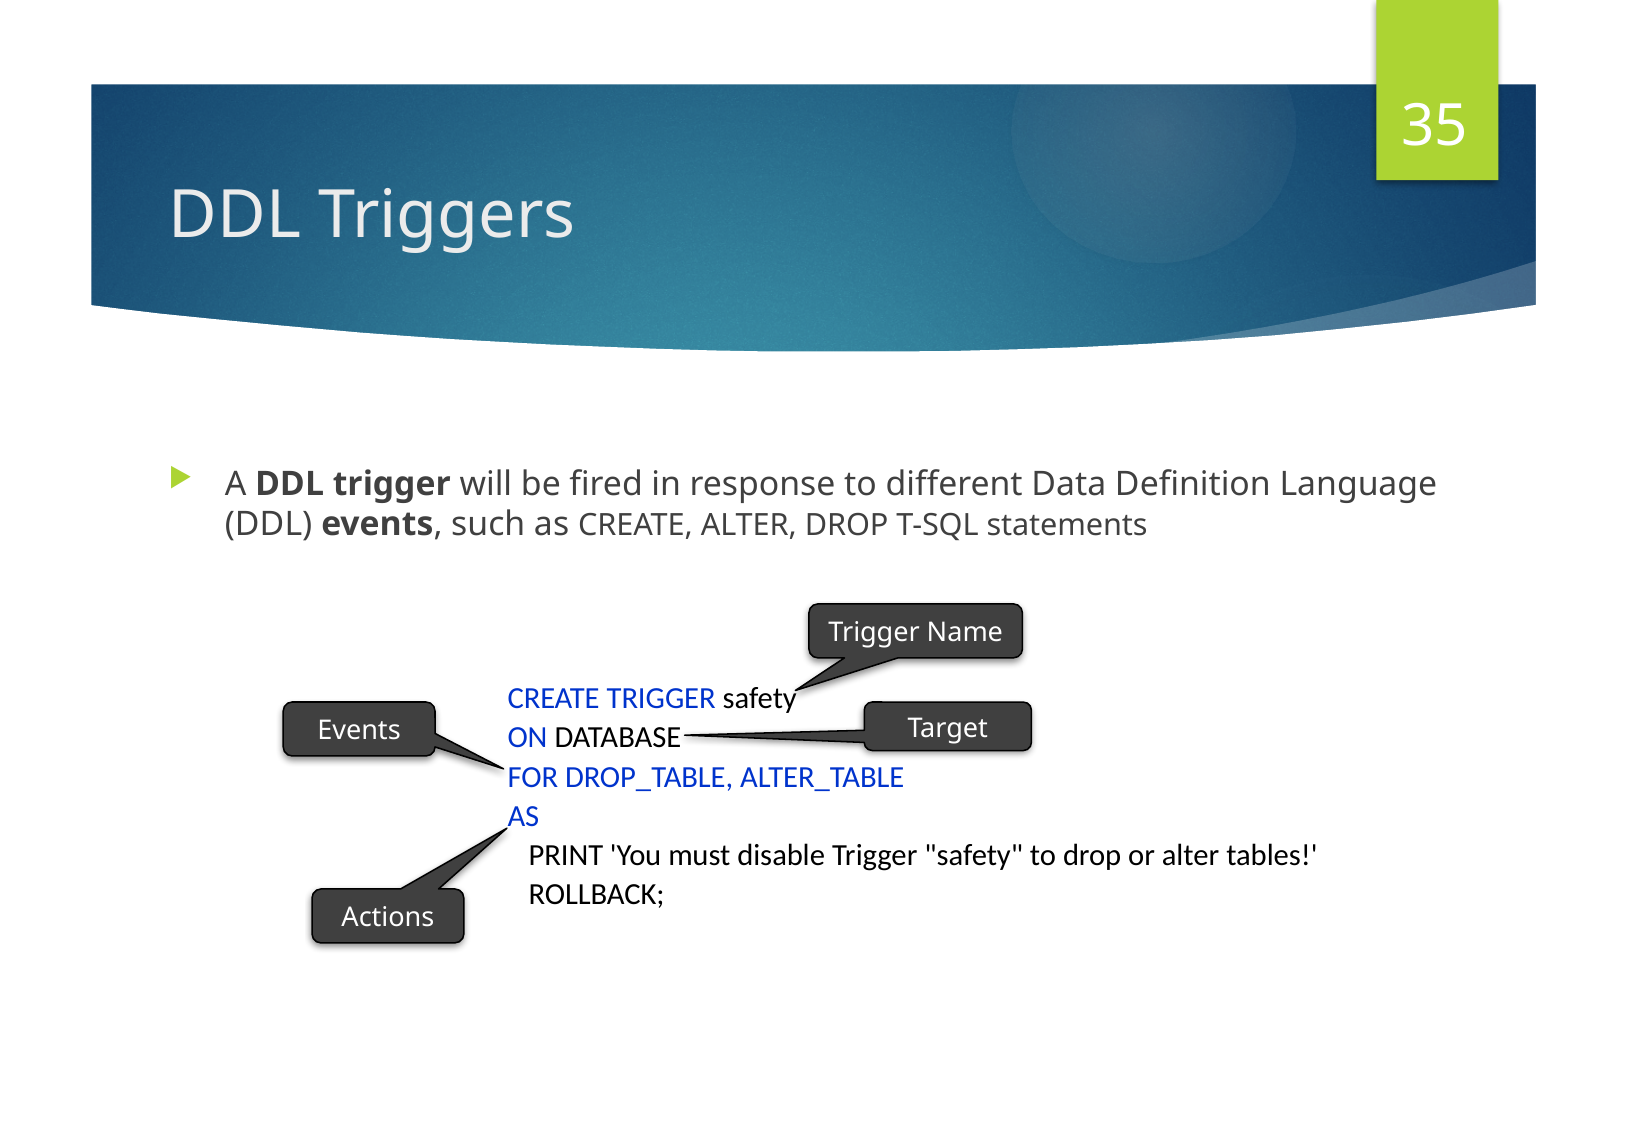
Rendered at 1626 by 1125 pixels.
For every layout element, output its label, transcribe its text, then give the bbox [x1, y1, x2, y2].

list A DDL trigger will be fired in response to different Data Definition Language (DDL) events, such as CREATE, ALTER, DROP T-SQL statements [153, 453, 1472, 632]
text_box Target [683, 701, 1033, 752]
text_box Actions [311, 827, 508, 944]
text_box Trigger Name [794, 603, 1024, 692]
text_box Events [282, 701, 505, 770]
slide_number 35 [1364, 48, 1506, 175]
title DDL Triggers [153, 152, 1282, 269]
text_box CREATE TRIGGER safety ON DATABASE FOR DROP_TABLE, ALTER_TABLE AS PRINT 'You must disable Trigger "safety" to drop or alter tables!' ROLLBACK; [492, 668, 1553, 919]
